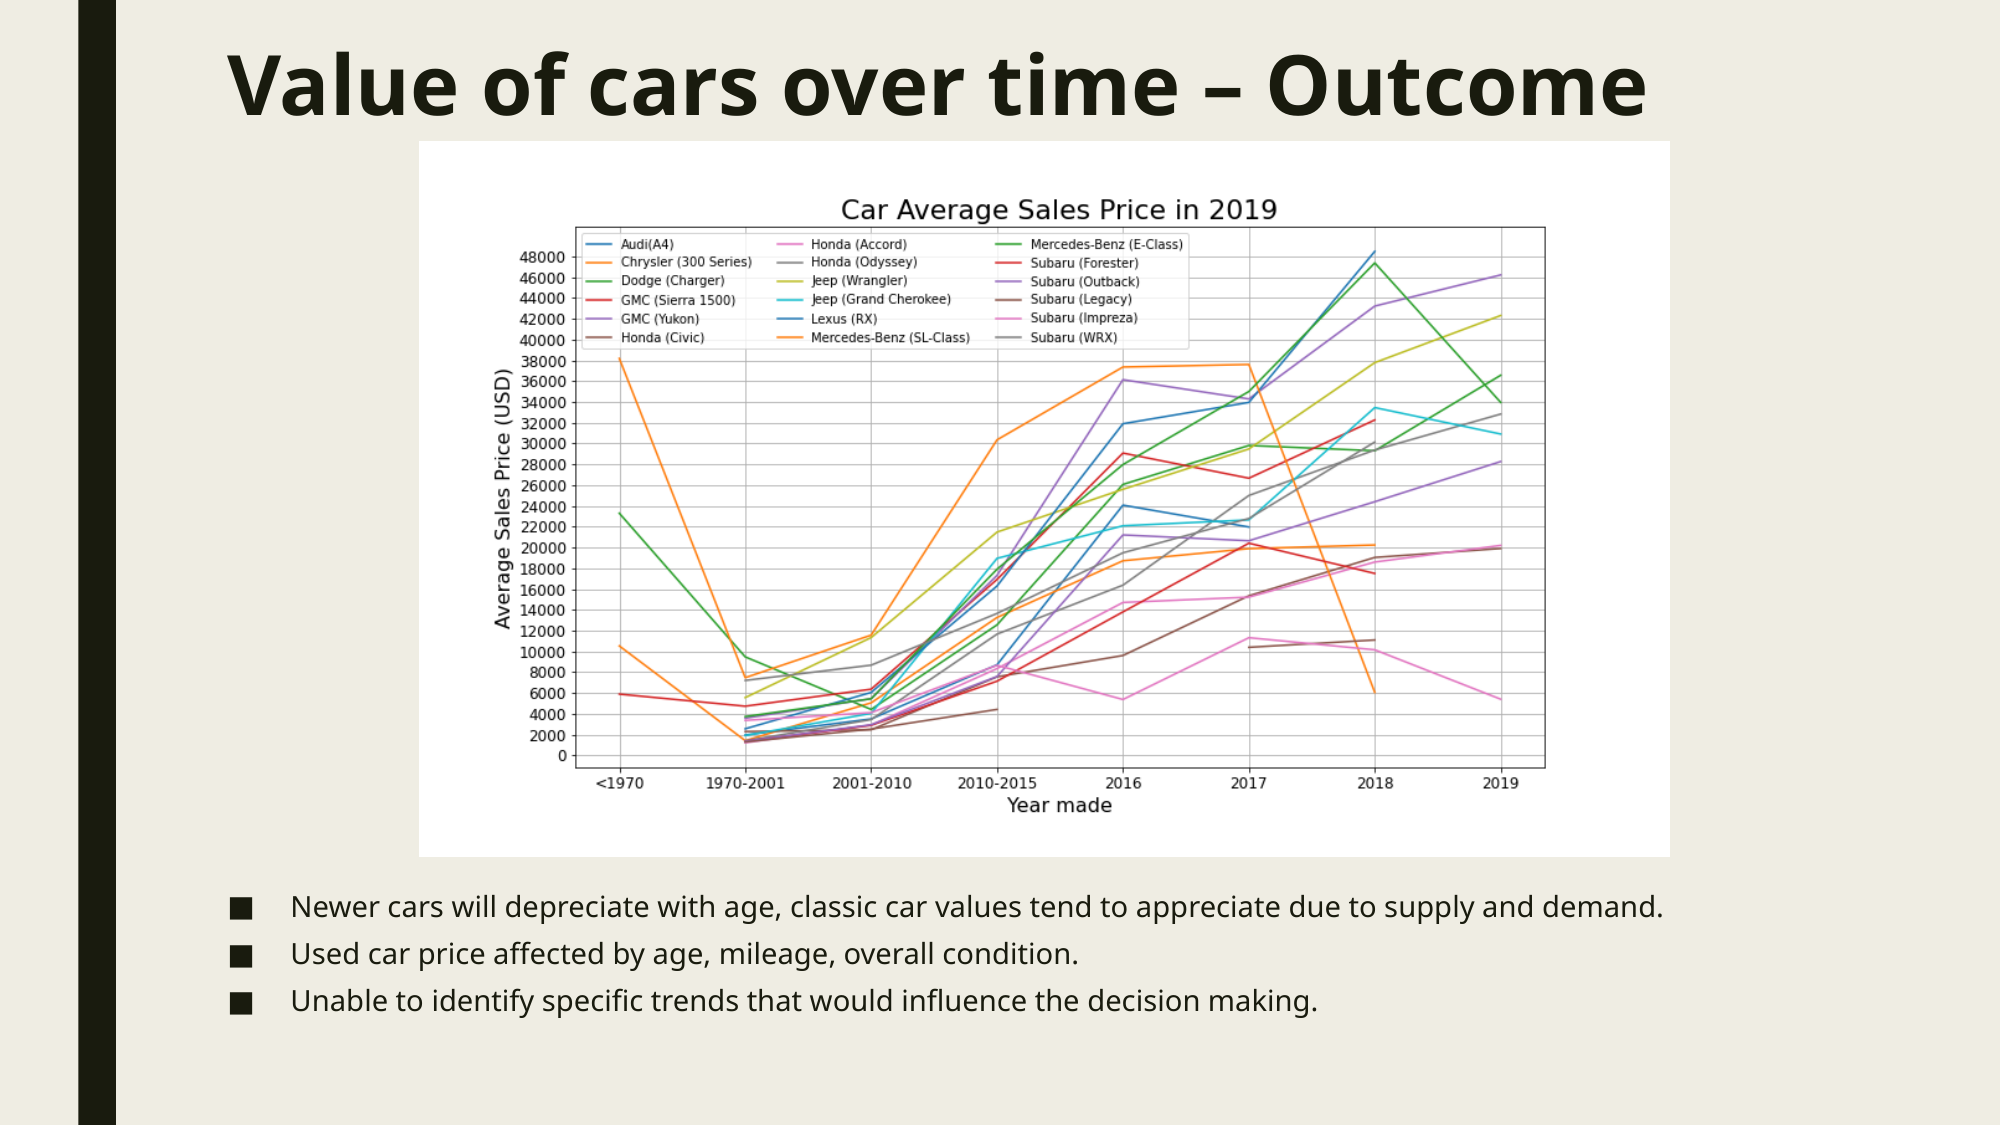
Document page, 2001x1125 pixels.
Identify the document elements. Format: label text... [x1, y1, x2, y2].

title Value of cars over time – Outcome [212, 36, 1788, 142]
picture [419, 141, 1670, 857]
text_box Newer cars will depreciate with age, classic car values tend to appreciate due to supply and demand. Used car price affected by age, mileage, overall condition. Unable to identify specific trends that would influence the decision making. [212, 880, 1877, 1089]
